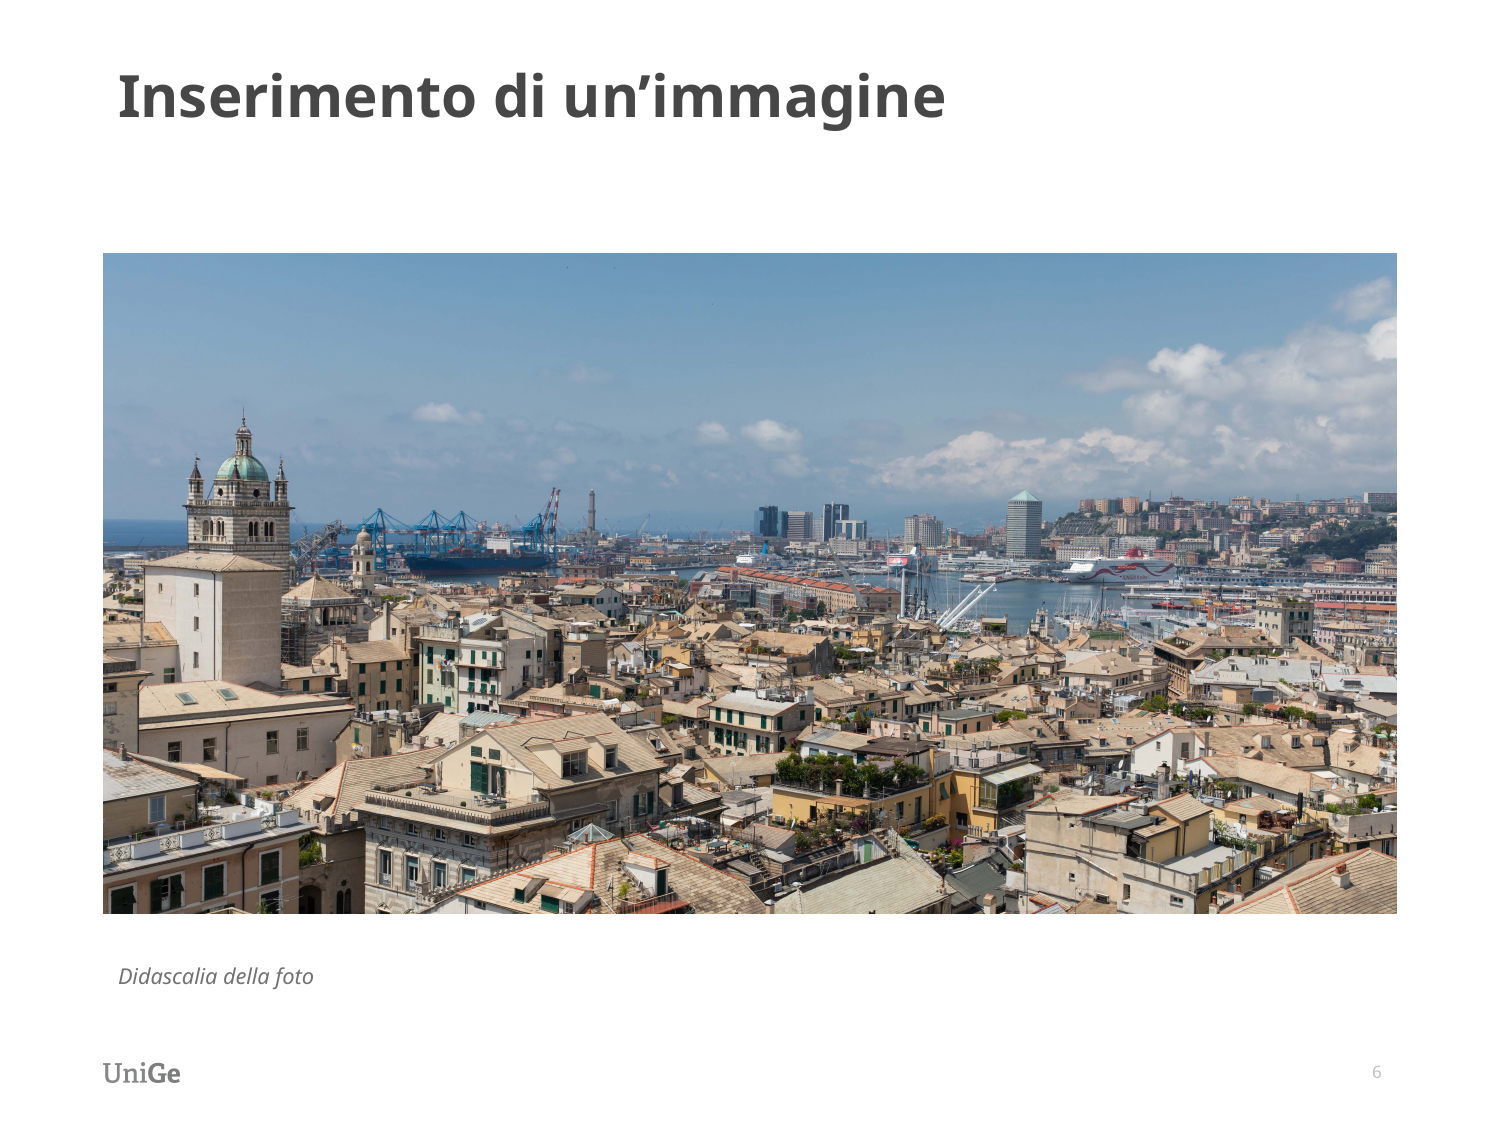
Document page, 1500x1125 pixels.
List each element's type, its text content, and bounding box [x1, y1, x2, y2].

title Inserimento di un’immagine [103, 59, 1397, 222]
list Didascalia della foto [103, 942, 1397, 1014]
picture [103, 253, 1397, 914]
slide_number 6 [1059, 1042, 1397, 1103]
